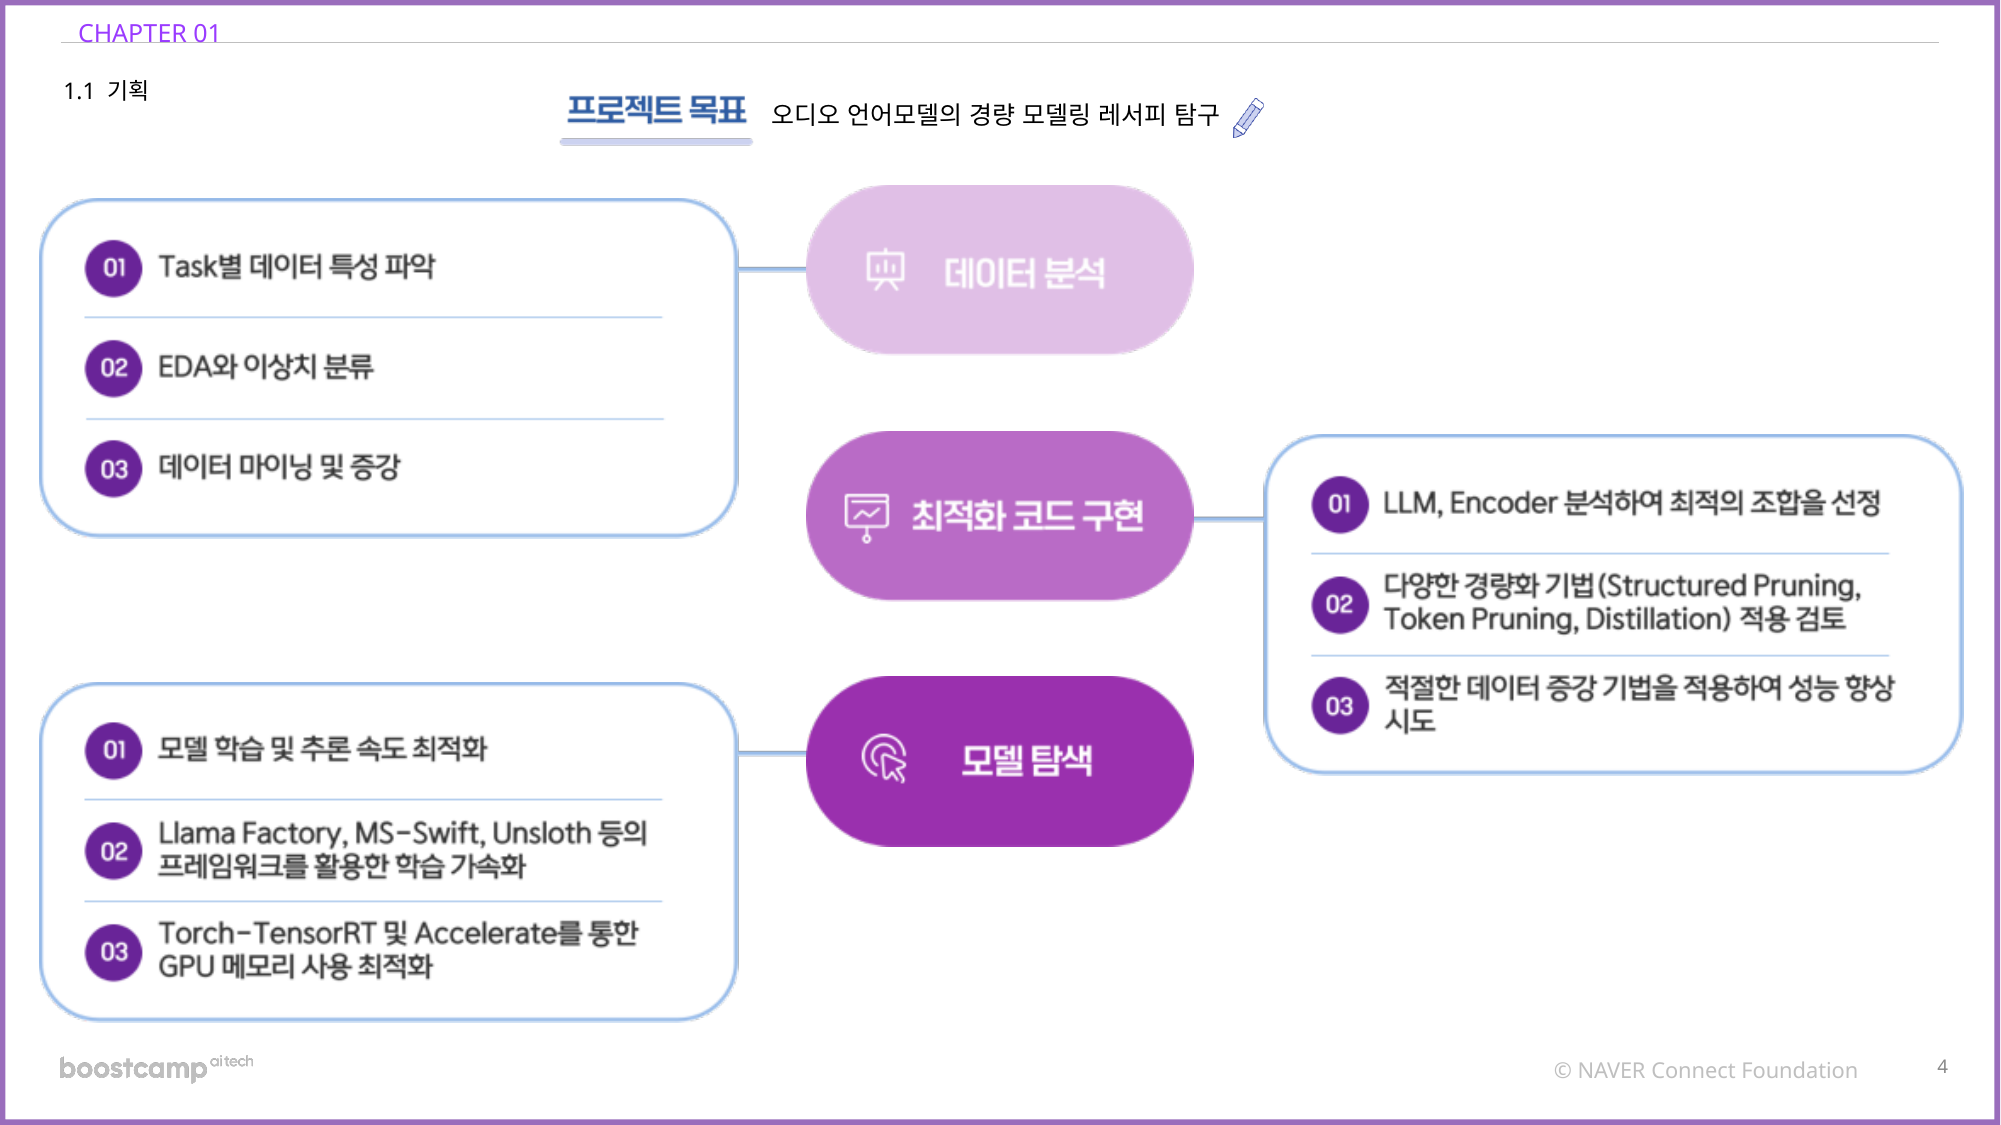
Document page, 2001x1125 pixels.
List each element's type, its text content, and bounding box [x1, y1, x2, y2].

picture [524, 74, 795, 162]
picture [1233, 97, 1265, 139]
text_box 1.1 기획 [48, 44, 288, 112]
picture [39, 185, 1964, 1024]
text_box 오디오 언어모델의 경량 모델링 레서피 탐구 [795, 80, 1262, 137]
text_box 4 [1830, 1038, 1963, 1098]
text_box CHAPTER 01 [48, 0, 252, 56]
text_box © NAVER Connect Foundation [1538, 1046, 1830, 1091]
picture [60, 1055, 253, 1085]
